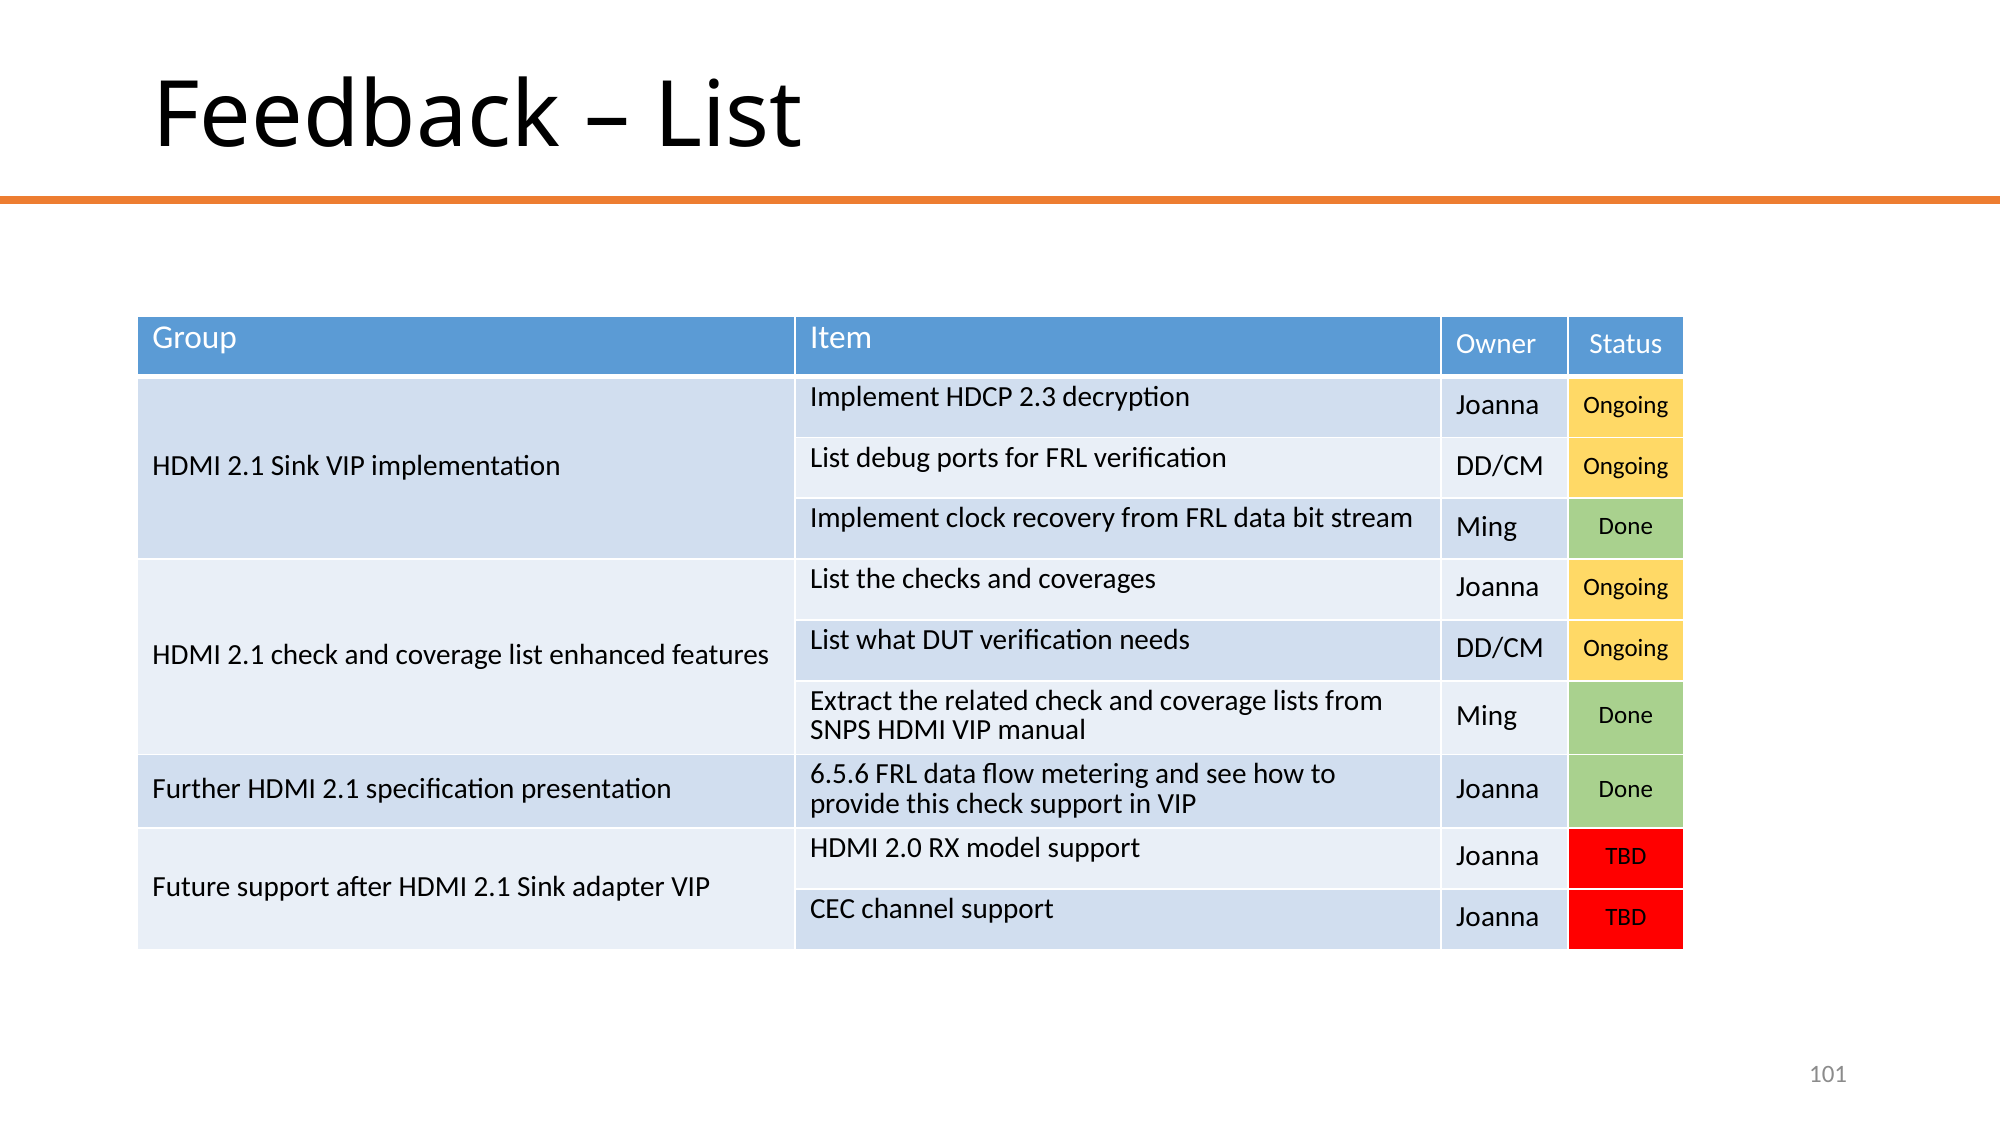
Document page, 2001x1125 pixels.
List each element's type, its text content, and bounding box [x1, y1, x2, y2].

table_cell DD/CM [1442, 438, 1567, 497]
table_cell 6.5.6 FRL data flow metering and see how to provide this check support in VIP [796, 755, 1440, 827]
table_cell Future support after HDMI 2.1 Sink adapter VIP [138, 829, 794, 949]
table_header Status [1569, 317, 1683, 374]
table_header Group [138, 317, 794, 374]
table_cell Joanna [1442, 755, 1567, 827]
table_cell Joanna [1442, 379, 1567, 437]
slide_number 101 [1412, 1042, 1863, 1103]
title Feedback – List [137, 59, 1863, 278]
table_cell HDMI 2.1 Sink VIP implementation [138, 379, 794, 558]
table_cell Joanna [1442, 829, 1567, 888]
table_cell CEC channel support [796, 890, 1440, 949]
table_cell HDMI 2.0 RX model support [796, 829, 1440, 888]
table_cell Ongoing [1569, 621, 1683, 680]
table_header Owner [1442, 317, 1567, 374]
table_cell Done [1569, 755, 1683, 827]
table_cell Ongoing [1569, 379, 1683, 437]
table_cell Further HDMI 2.1 specification presentation [138, 755, 794, 827]
table_header Item [796, 317, 1440, 374]
table_cell List what DUT verification needs [796, 621, 1440, 680]
table_cell TBD [1569, 829, 1683, 888]
table_cell Implement HDCP 2.3 decryption [796, 379, 1440, 437]
table_cell Implement clock recovery from FRL data bit stream [796, 499, 1440, 558]
table_cell HDMI 2.1 check and coverage list enhanced features [138, 560, 794, 754]
table_cell Joanna [1442, 560, 1567, 619]
table_cell Ongoing [1569, 438, 1683, 497]
table_cell Done [1569, 682, 1683, 754]
table_cell List the checks and coverages [796, 560, 1440, 619]
table_cell Done [1569, 499, 1683, 558]
table_cell Ming [1442, 682, 1567, 754]
table_cell TBD [1569, 890, 1683, 949]
table_cell DD/CM [1442, 621, 1567, 680]
table_cell Extract the related check and coverage lists from SNPS HDMI VIP manual [796, 682, 1440, 754]
table_cell Ongoing [1569, 560, 1683, 619]
table_cell Joanna [1442, 890, 1567, 949]
table_cell Ming [1442, 499, 1567, 558]
table_cell List debug ports for FRL verification [796, 438, 1440, 497]
